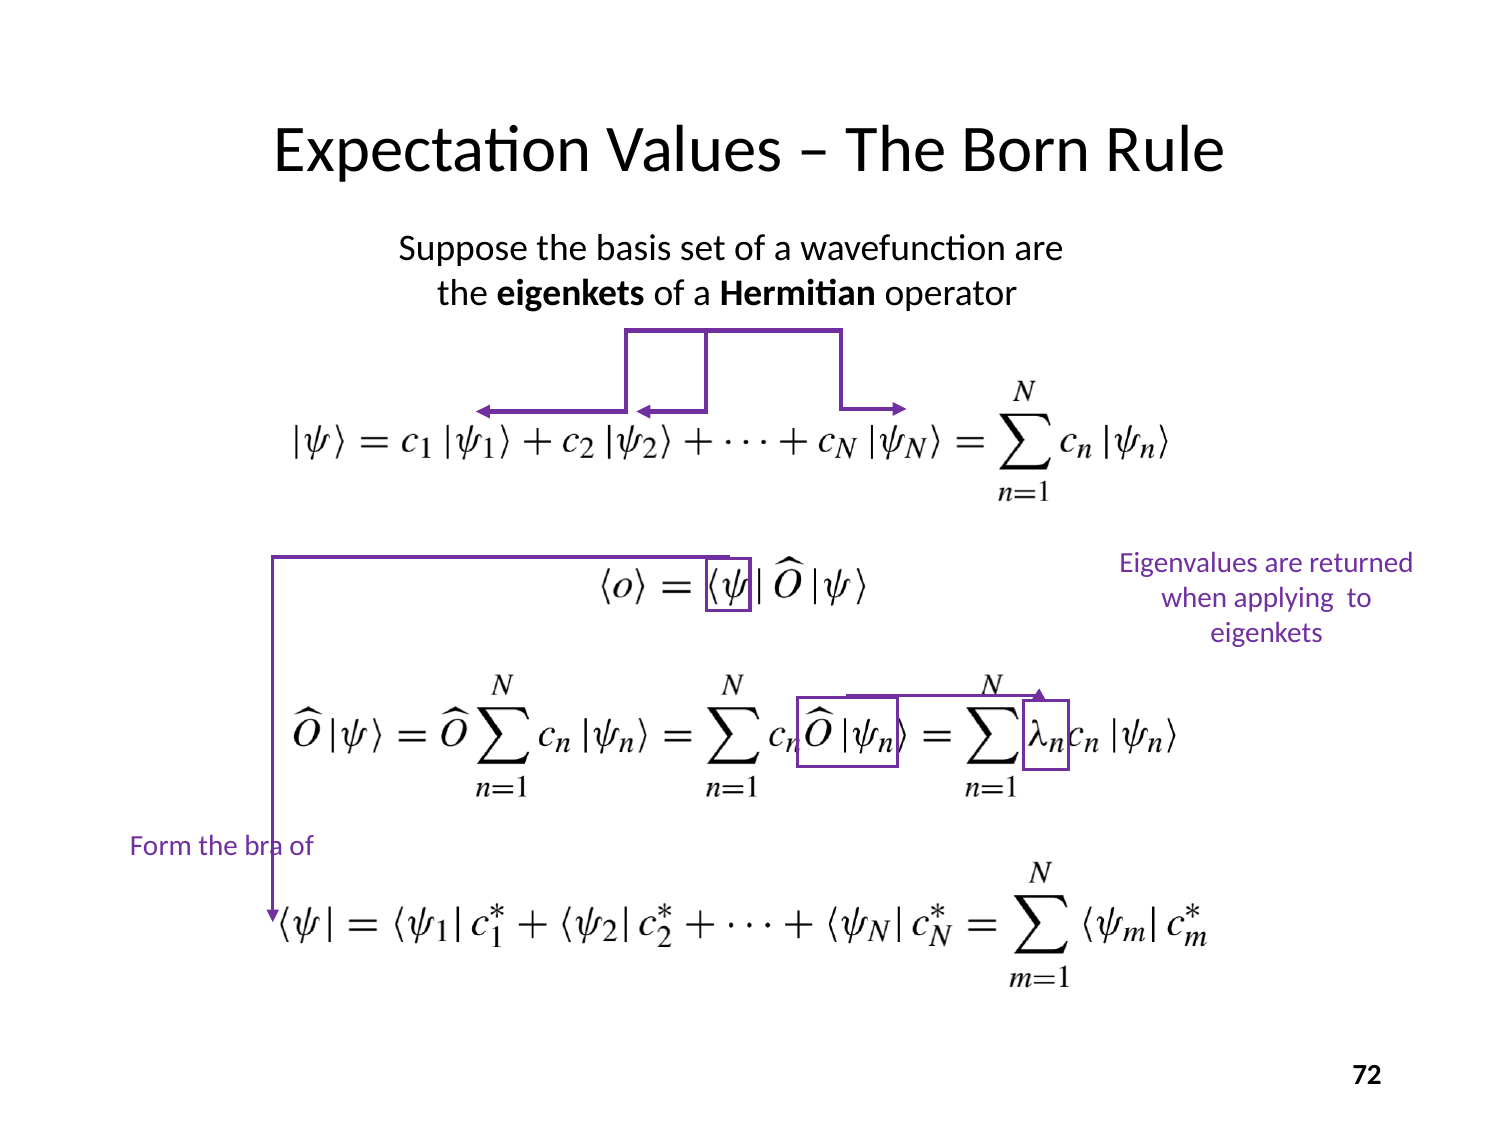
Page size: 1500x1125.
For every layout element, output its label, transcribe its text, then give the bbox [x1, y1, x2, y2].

slide_number 72 [1059, 1042, 1397, 1103]
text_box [665, 301, 747, 441]
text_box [318, 512, 683, 969]
picture [683, 547, 878, 623]
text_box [801, 304, 881, 436]
picture [683, 656, 1199, 813]
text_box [280, 365, 585, 514]
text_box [585, 221, 667, 512]
picture [269, 656, 318, 813]
picture [272, 846, 1228, 998]
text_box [667, 365, 1189, 514]
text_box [945, 599, 949, 798]
title Expectation Values – The Born Rule [103, 59, 1397, 241]
